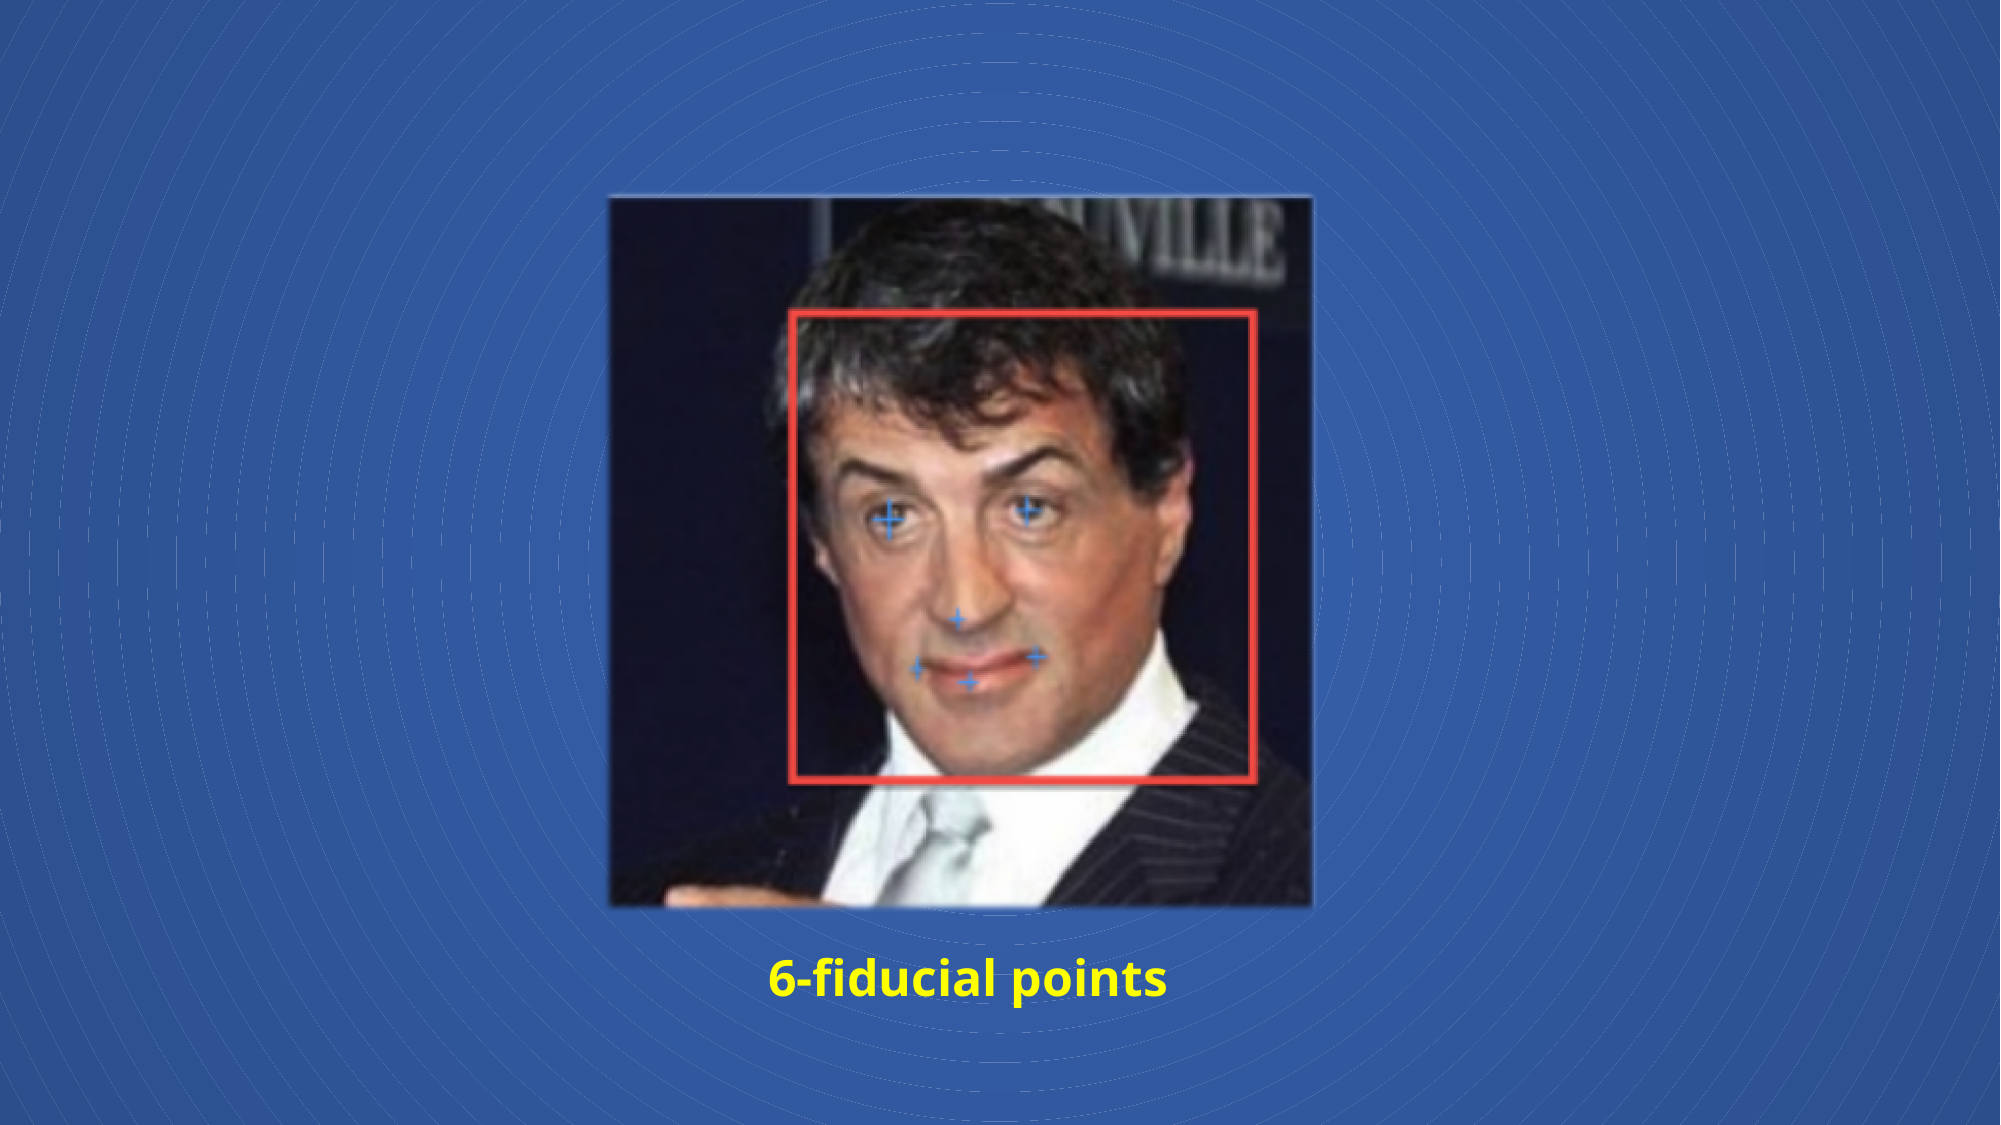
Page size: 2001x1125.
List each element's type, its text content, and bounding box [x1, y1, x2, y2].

picture [603, 191, 1318, 913]
text_box 6-fiducial points [750, 939, 1186, 1014]
